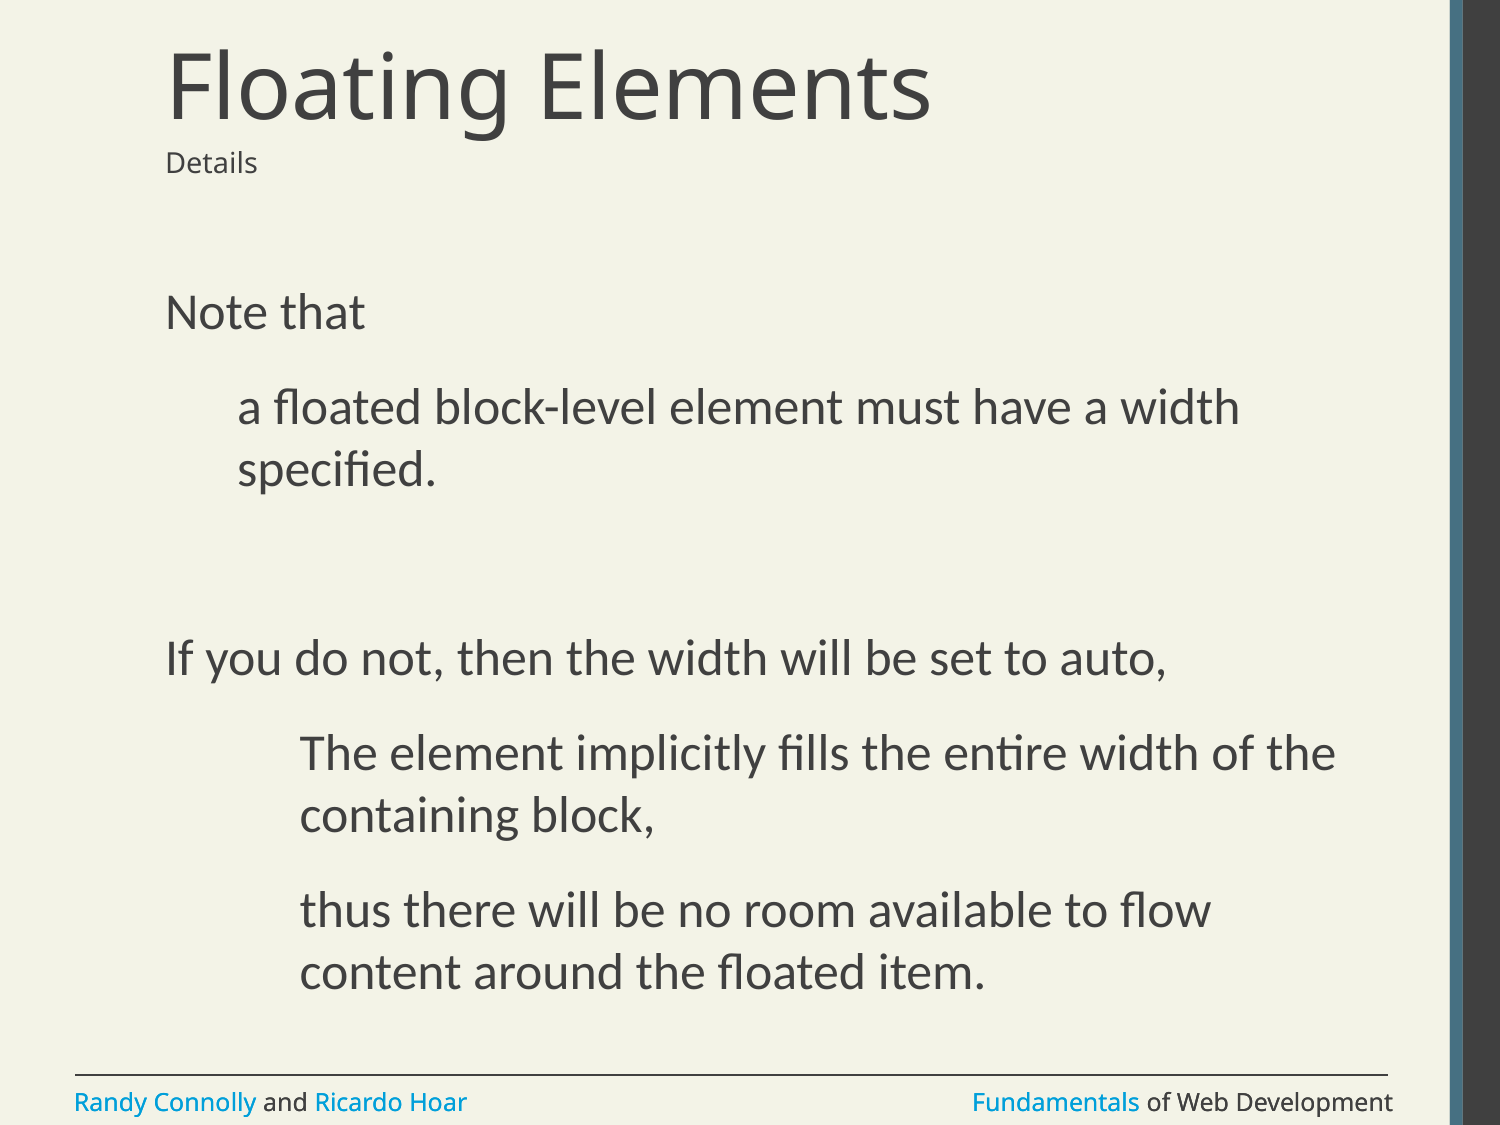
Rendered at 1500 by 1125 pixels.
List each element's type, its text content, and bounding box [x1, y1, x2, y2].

title Floating Elements [150, 20, 1425, 188]
list Note that a floated block-level element must have a width specified. If you do not, then the width will be set to auto, The element implicitly fills the entire width of the containing block, thus there will be no room available to flow content around the floated item. [150, 270, 1363, 1013]
list Details [150, 137, 1200, 188]
